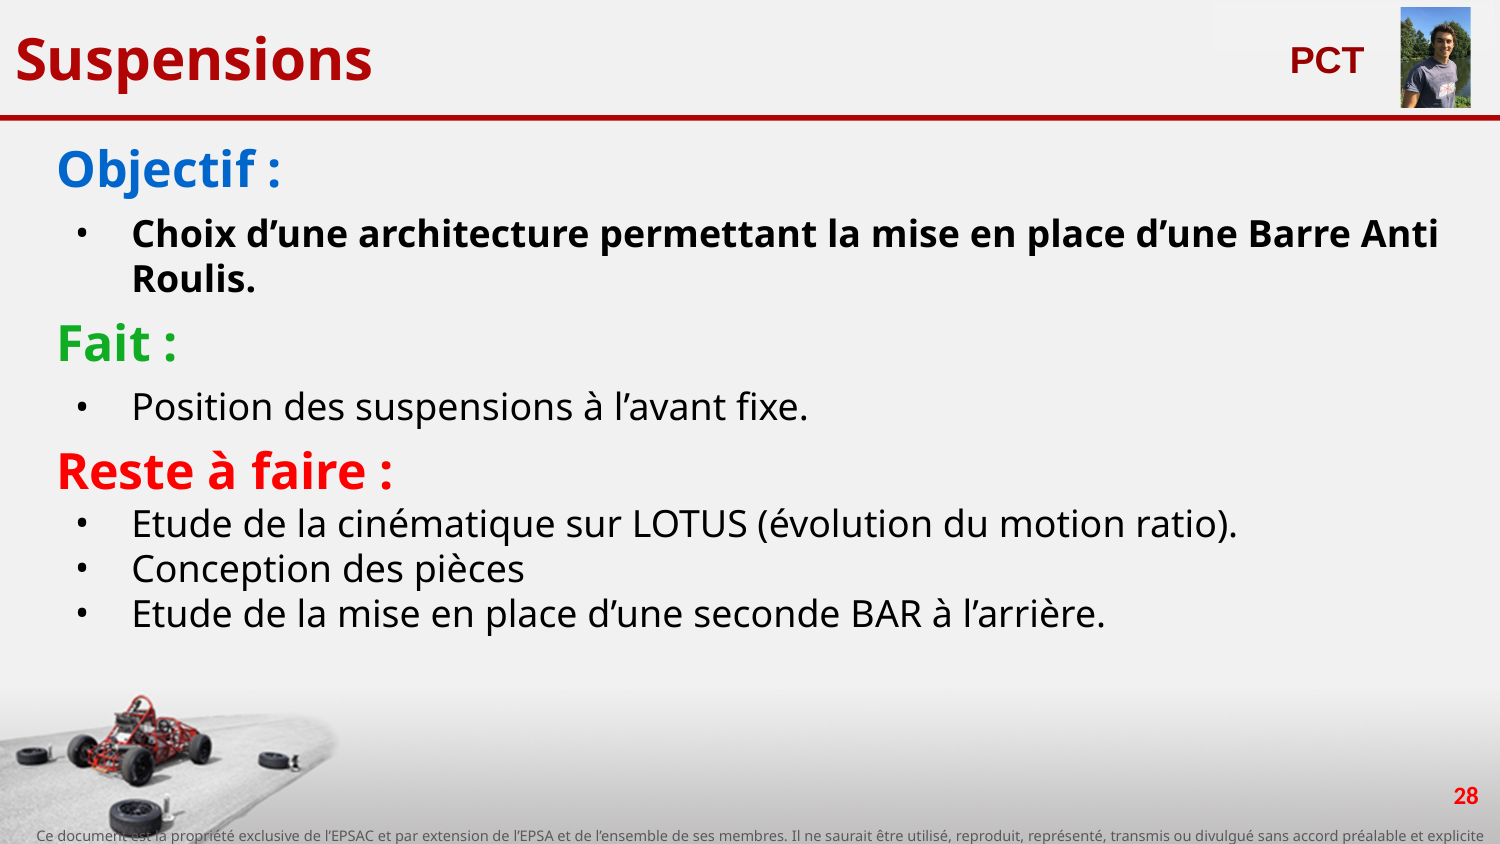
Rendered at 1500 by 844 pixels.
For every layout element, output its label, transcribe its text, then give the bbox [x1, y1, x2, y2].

picture [1400, 7, 1471, 108]
text_box PCT [1274, 20, 1390, 95]
picture [0, 669, 1500, 844]
title Suspensions [0, 3, 1500, 112]
list Objectif : Choix d’une architecture permettant la mise en place d’une Barre Anti Roulis. Fait : Position des suspensions à l’avant fixe. Reste à faire : Etude de la cinématique sur LOTUS (évolution du motion ratio). Conception des pièces Etude de la mise en place d’une seconde BAR à l’arrière. [41, 122, 1459, 735]
slide_number 28 [1340, 767, 1495, 822]
